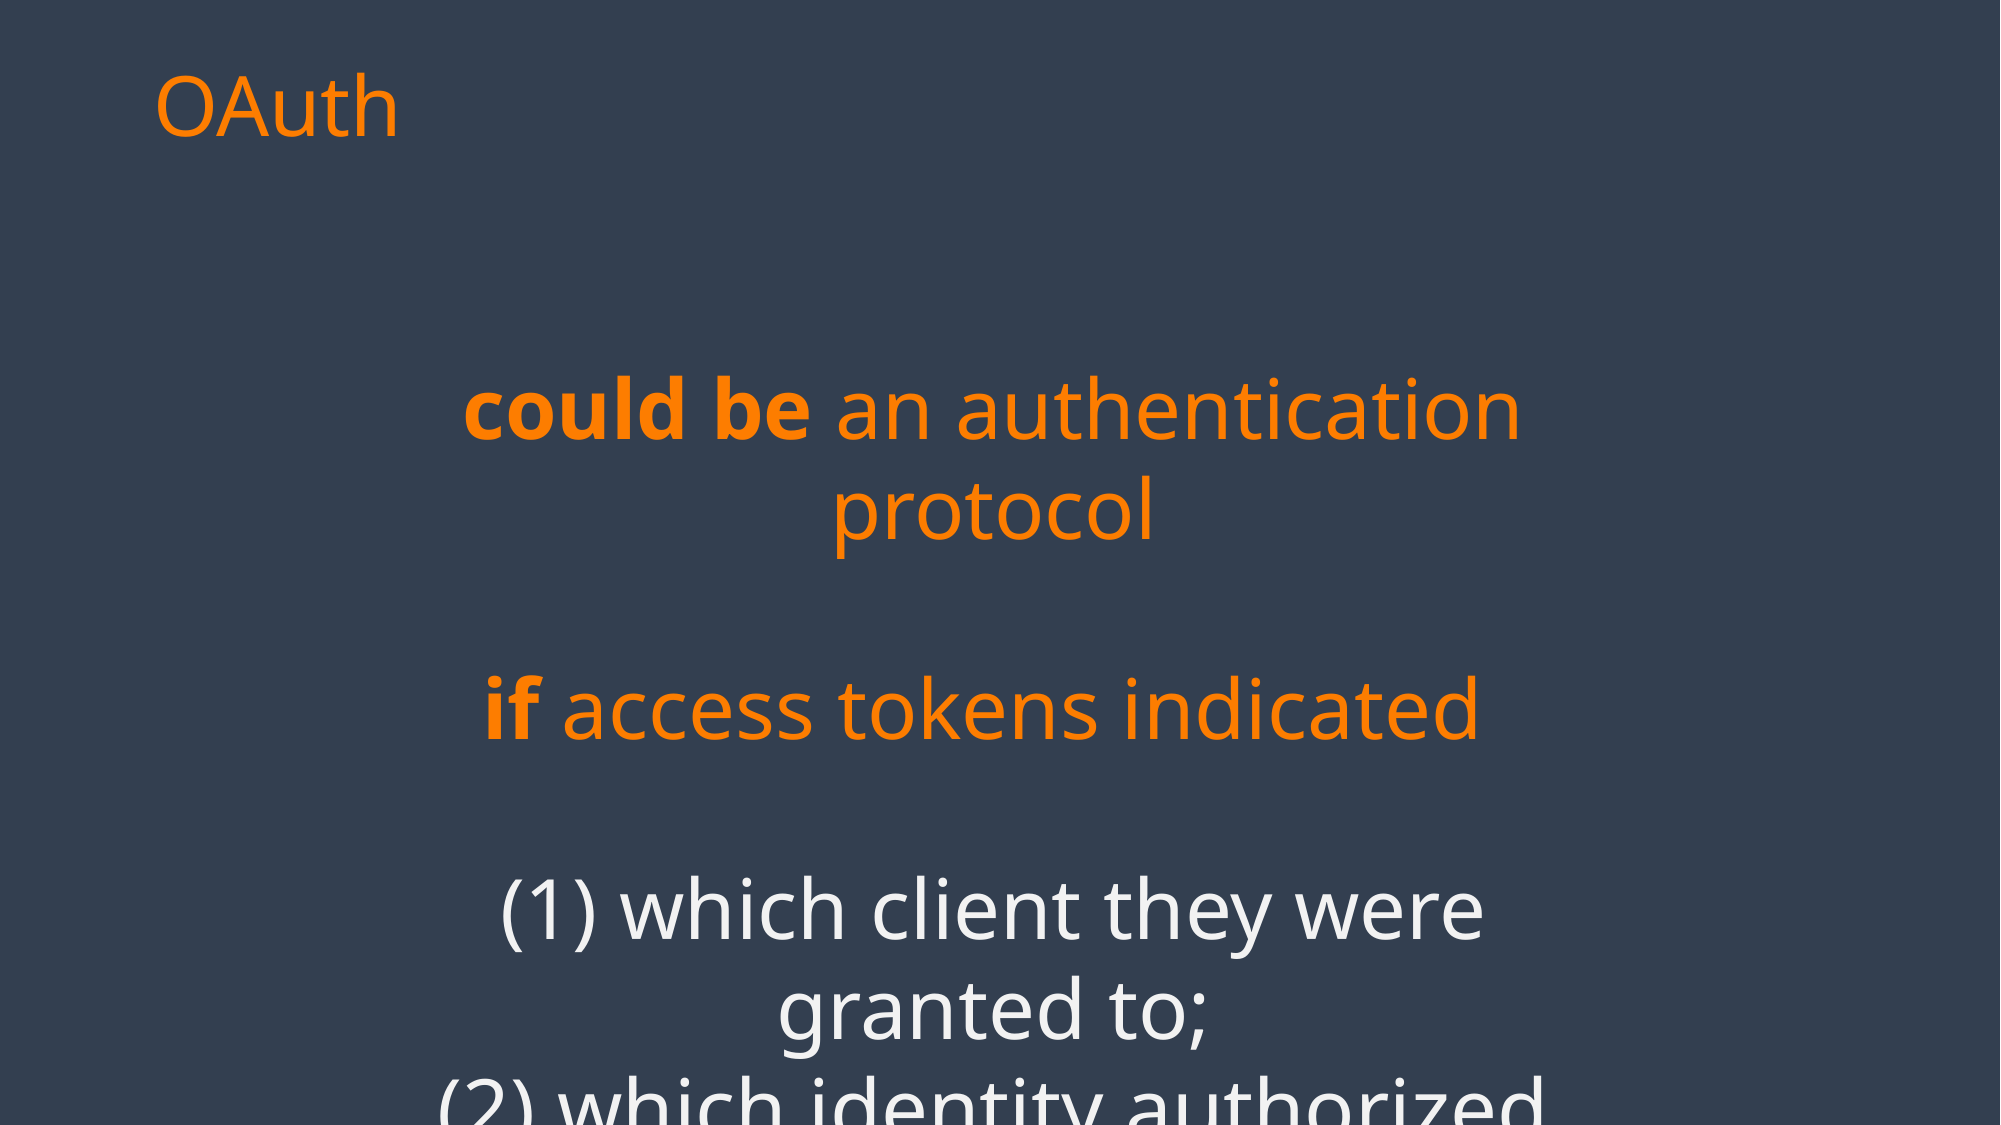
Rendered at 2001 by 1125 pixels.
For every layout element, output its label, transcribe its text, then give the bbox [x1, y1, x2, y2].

text_box [0, 0, 2000, 160]
text_box could be an authentication protocol if access tokens indicated (1) which client they were granted to; (2) which identity authorized them [332, 348, 1655, 1125]
text_box OAuth [138, 45, 1186, 161]
